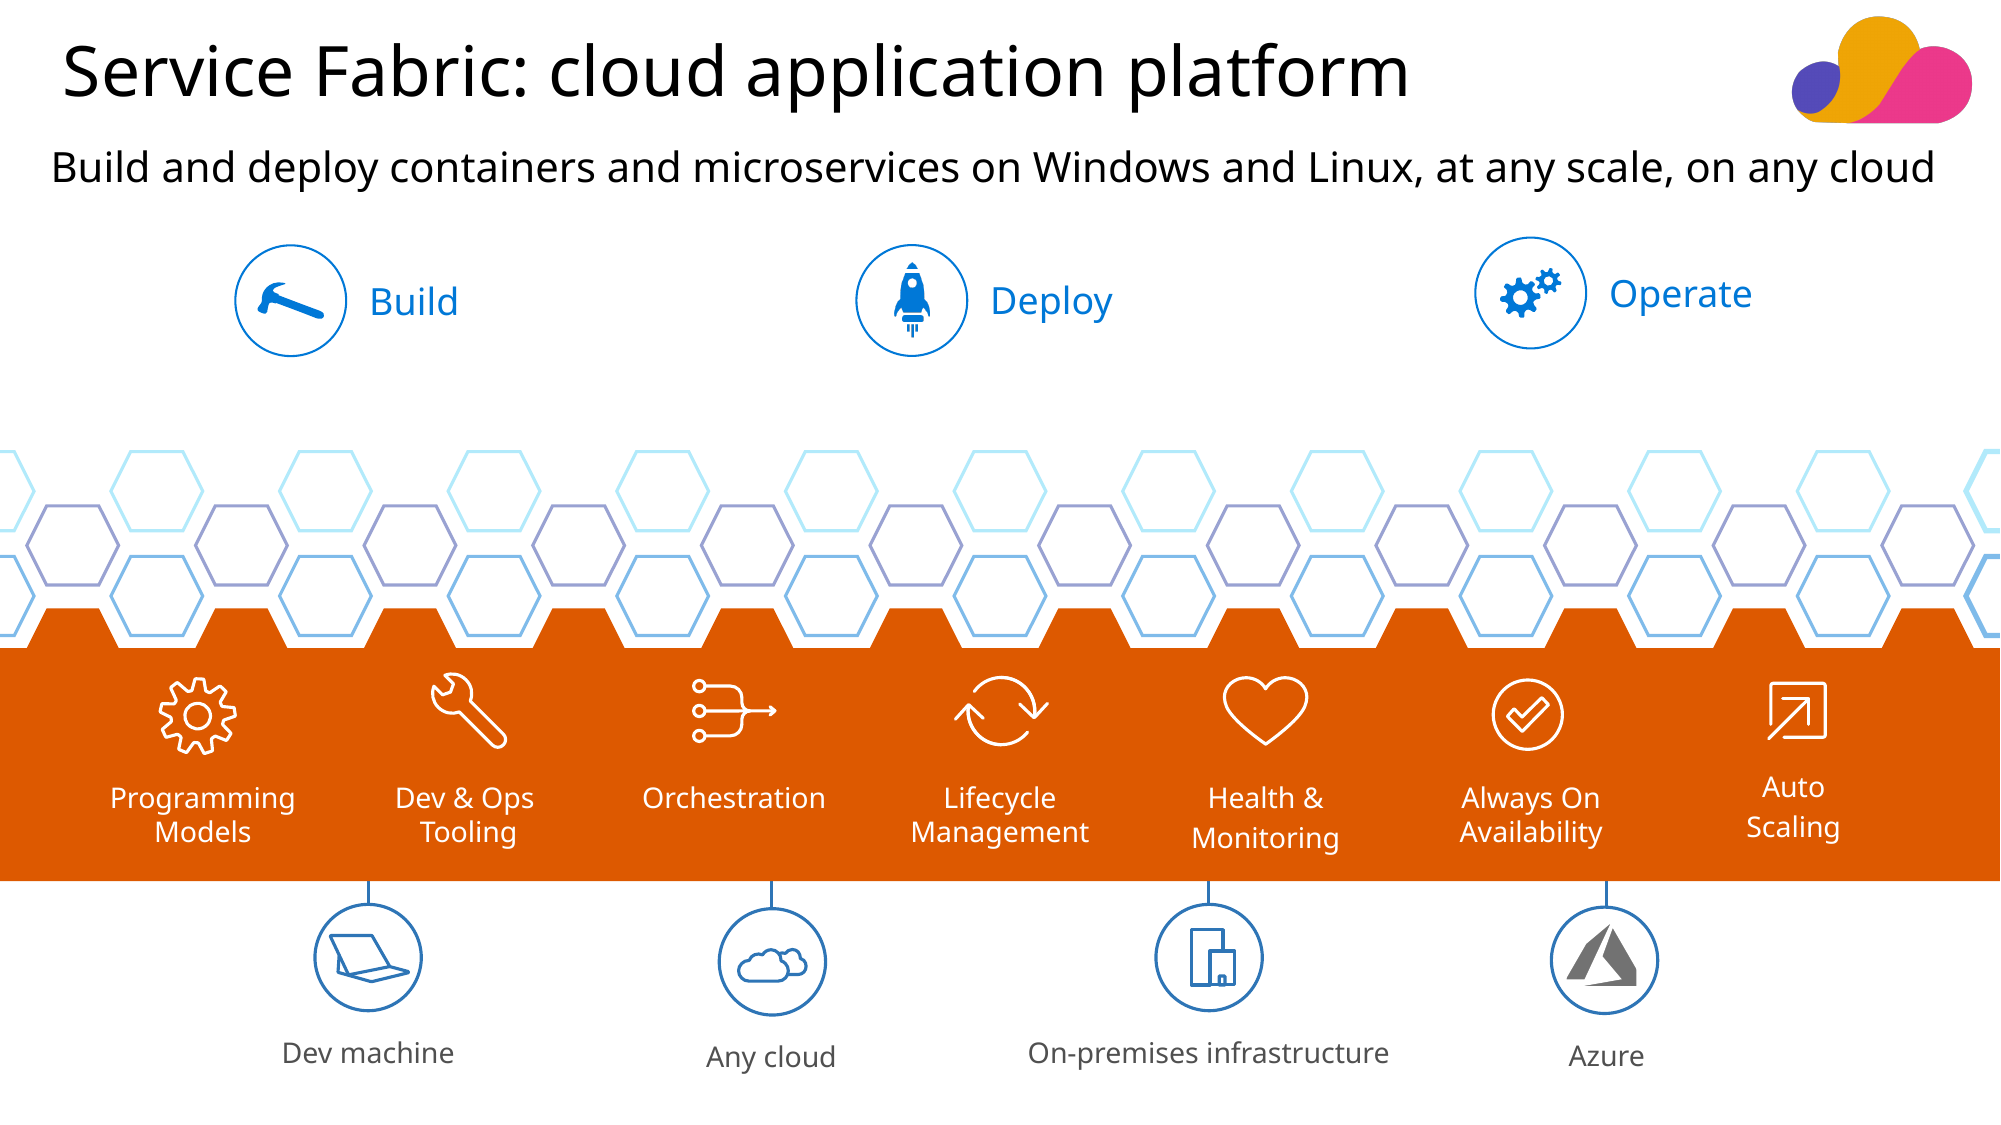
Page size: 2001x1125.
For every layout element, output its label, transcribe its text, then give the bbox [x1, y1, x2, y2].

text_box Dev machine [152, 1023, 584, 1085]
text_box [1974, 555, 2000, 637]
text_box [235, 237, 1805, 357]
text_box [0, 451, 1974, 636]
text_box Any cloud [556, 1028, 987, 1089]
text_box [718, 908, 827, 1016]
text_box Auto Scaling [1657, 754, 1930, 858]
text_box [0, 647, 2000, 882]
text_box Orchestration [598, 765, 863, 829]
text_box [955, 673, 1048, 749]
text_box On-premises infrastructure [993, 1023, 1425, 1085]
text_box [1550, 906, 1659, 1015]
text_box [26, 608, 1974, 688]
text_box Always On Availability [1395, 764, 1668, 903]
title Service Fabric: cloud application platform [47, 28, 1928, 119]
text_box Azure [1391, 1026, 1822, 1087]
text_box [1191, 929, 1235, 986]
text_box Dev & Ops Tooling [332, 764, 605, 863]
text_box Build and deploy containers and microservices on Windows and Linux, at any scale, on any cloud [26, 131, 1996, 207]
picture [1566, 924, 1637, 986]
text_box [1768, 683, 1826, 739]
text_box Programming Models [66, 764, 332, 863]
text_box [314, 903, 422, 1012]
text_box Lifecycle Management [863, 764, 1136, 863]
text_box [738, 949, 807, 981]
picture [1787, 12, 1975, 130]
text_box [1155, 903, 1263, 1012]
text_box [1974, 451, 2000, 532]
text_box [1493, 679, 1563, 750]
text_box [159, 678, 236, 754]
text_box [432, 688, 506, 748]
text_box [1224, 688, 1307, 745]
text_box Health & Monitoring [1129, 765, 1395, 869]
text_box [693, 680, 775, 742]
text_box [330, 935, 409, 982]
